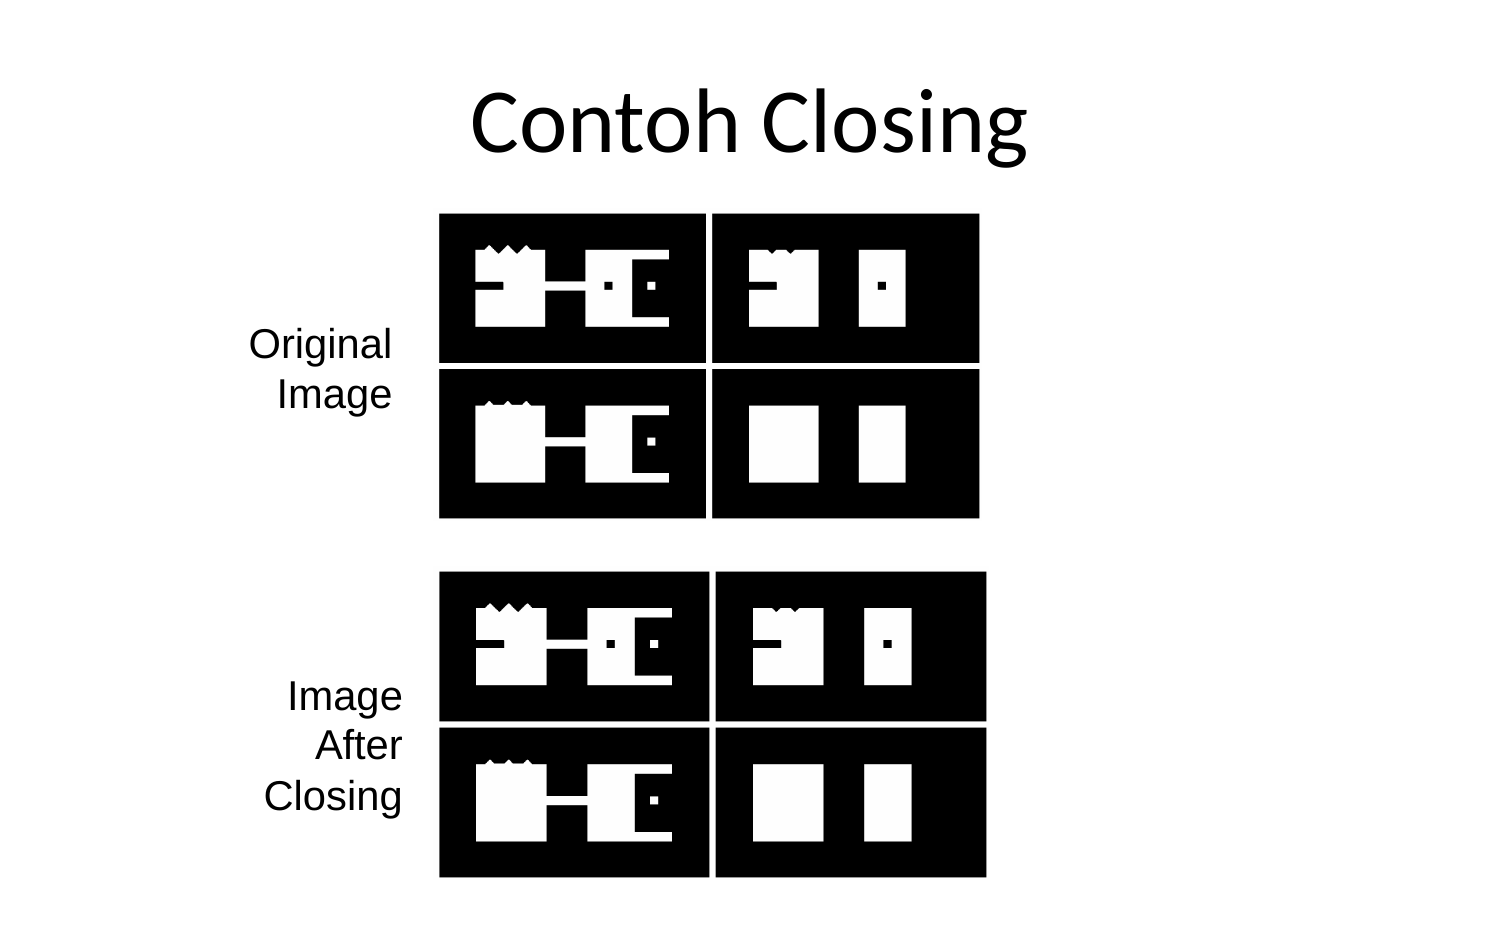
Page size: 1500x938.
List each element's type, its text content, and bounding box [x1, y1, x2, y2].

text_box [433, 566, 989, 880]
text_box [433, 208, 982, 522]
title Contoh Closing [75, 37, 1425, 194]
text_box Image After Closing [229, 660, 418, 826]
text_box Original Image [218, 309, 408, 425]
